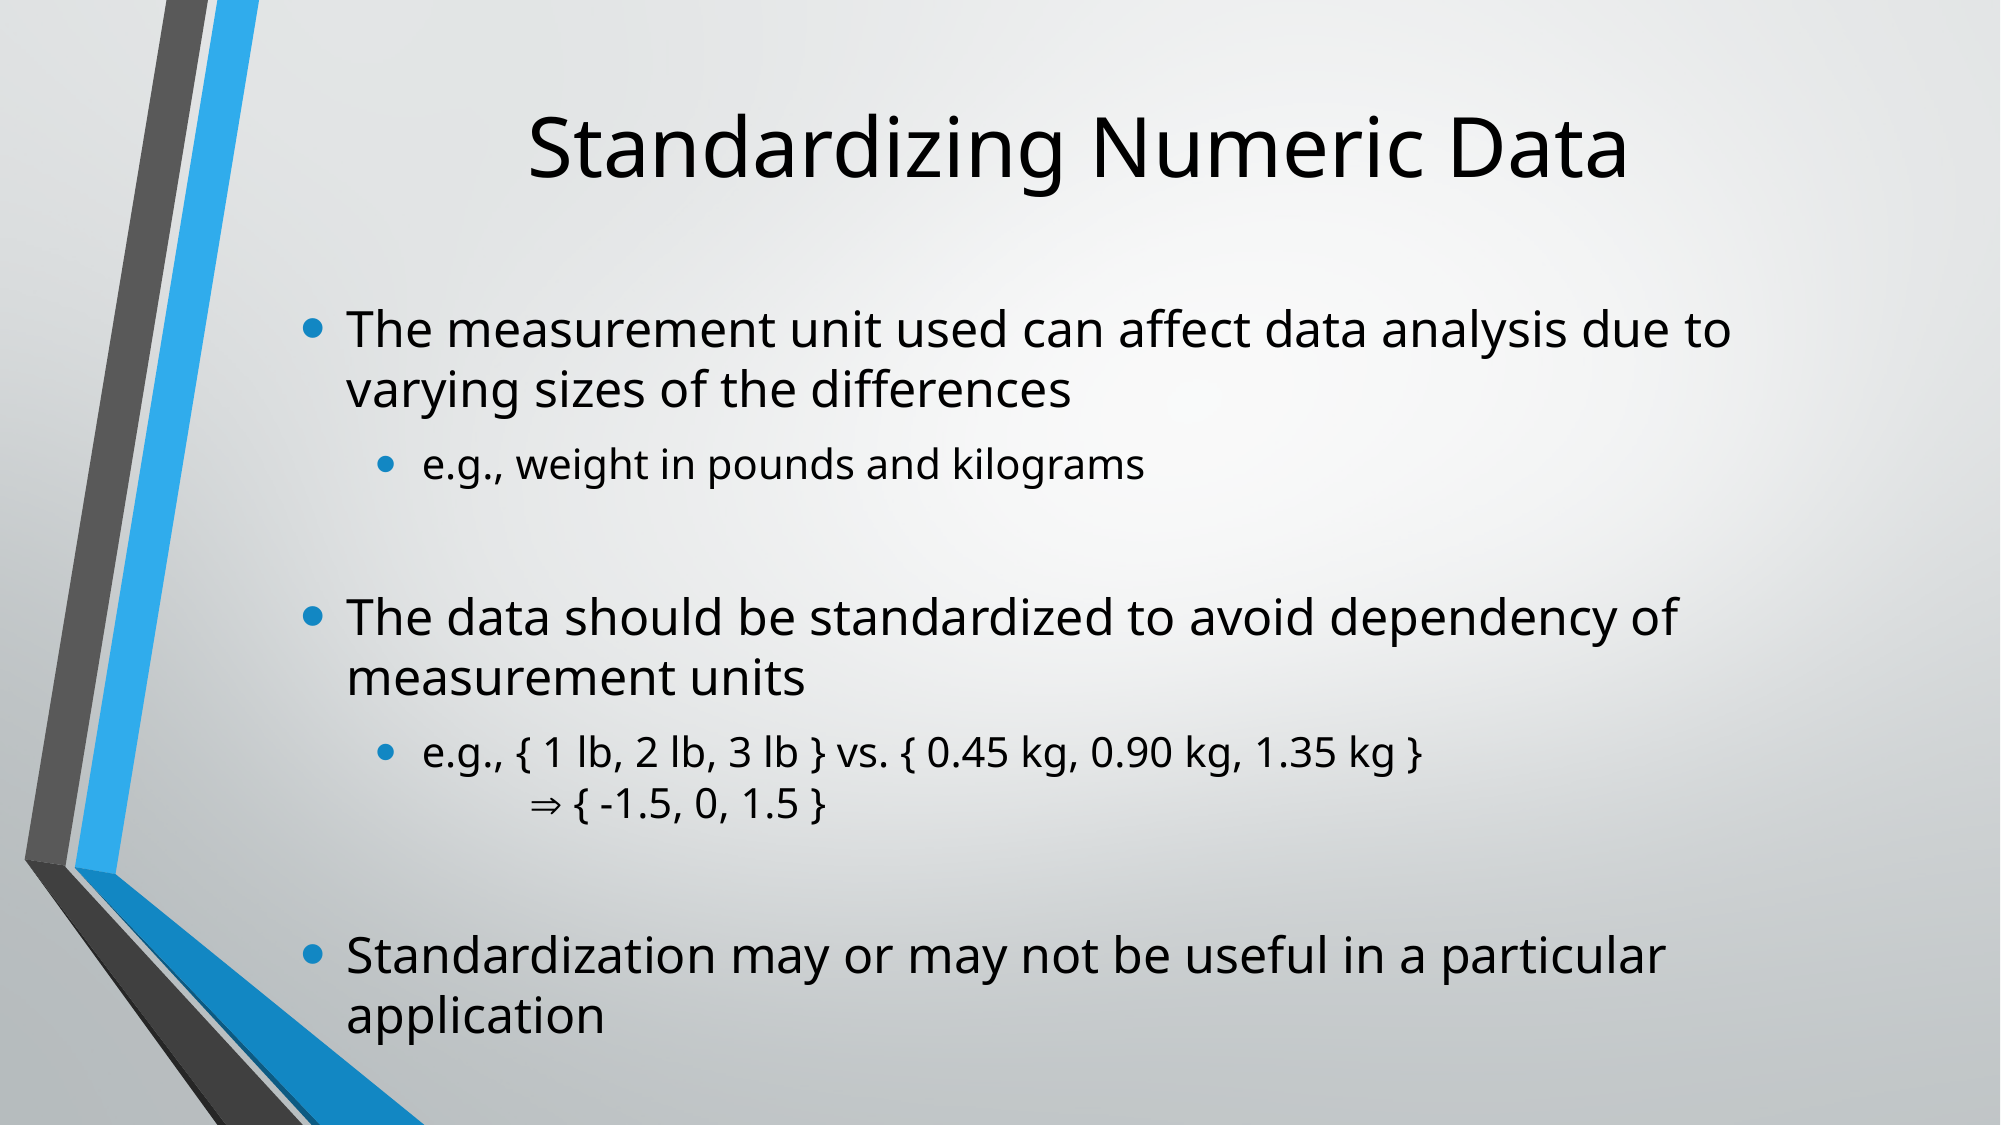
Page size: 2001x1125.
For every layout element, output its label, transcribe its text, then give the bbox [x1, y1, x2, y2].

list The measurement unit used can affect data analysis due to varying sizes of the differences e.g., weight in pounds and kilograms The data should be standardized to avoid dependency of measurement units e.g., { 1 lb, 2 lb, 3 lb } vs. { 0.45 kg, 0.90 kg, 1.35 kg }  { -1.5, 0, 1.5 } Standardization may or may not be useful in a particular application [285, 272, 1929, 1069]
title Standardizing Numeric Data [257, 0, 1902, 288]
